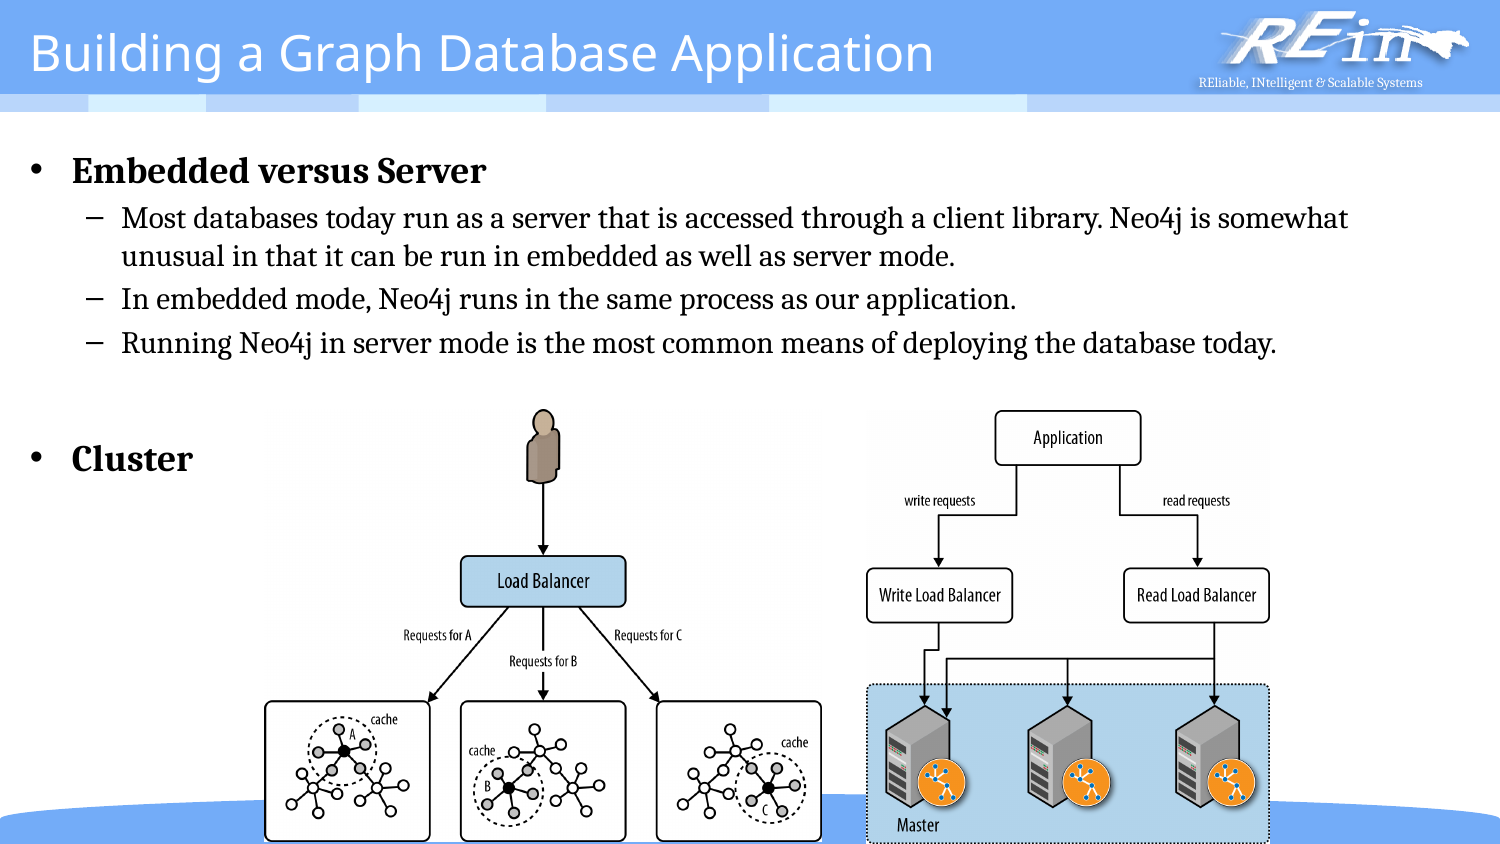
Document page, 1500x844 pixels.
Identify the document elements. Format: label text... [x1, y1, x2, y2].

slide_number [826, 802, 833, 842]
list Embedded versus Server Most databases today run as a server that is accessed through a client library. Neo4j is somewhat unusual in that it can be run in embedded as well as server mode. In embedded mode, Neo4j runs in the same process as our application. Running Neo4j in server mode is the most common means of deploying the database today. Cluster [14, 138, 1459, 786]
picture [263, 408, 822, 842]
text_box [468, 313, 1032, 364]
picture [866, 409, 1270, 844]
title Building a Graph Database Application [14, 17, 1096, 86]
